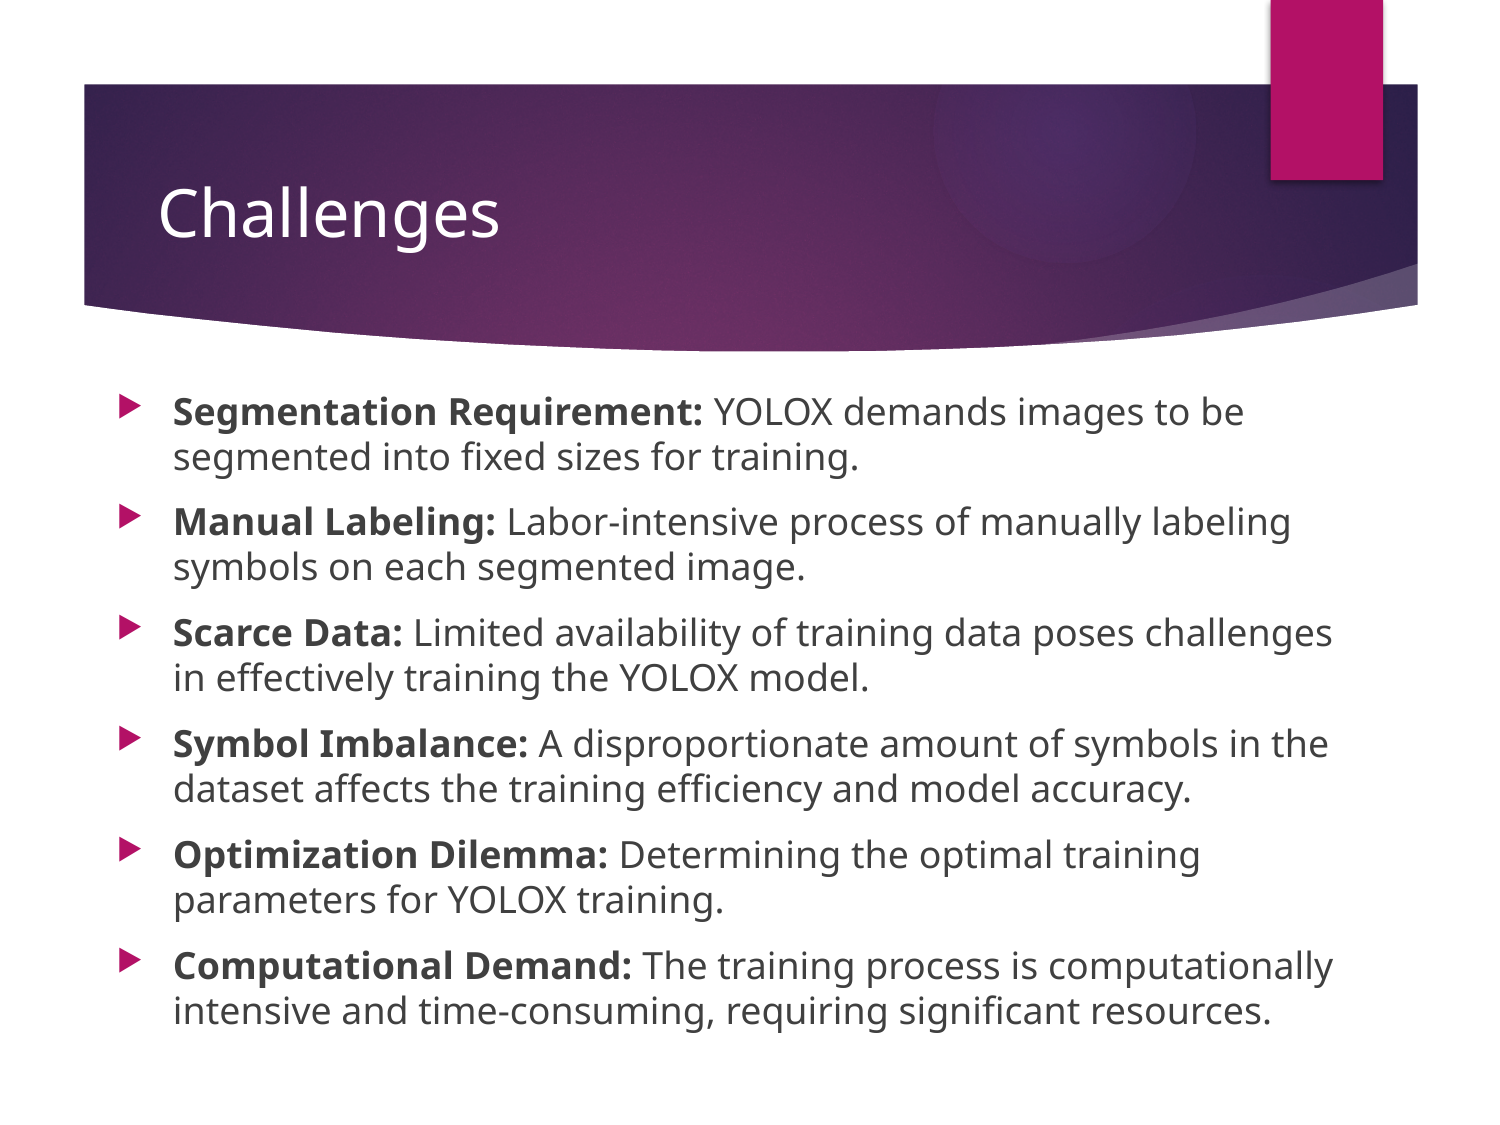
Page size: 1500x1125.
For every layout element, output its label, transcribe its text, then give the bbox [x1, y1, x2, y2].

title Challenges [142, 152, 1183, 269]
list Segmentation Requirement: YOLOX demands images to be segmented into fixed sizes for training. Manual Labeling: Labor-intensive process of manually labeling symbols on each segmented image. Scarce Data: Limited availability of training data poses challenges in effectively training the YOLOX model. Symbol Imbalance: A disproportionate amount of symbols in the dataset affects the training efficiency and model accuracy. Optimization Dilemma: Determining the optimal training parameters for YOLOX training. Computational Demand: The training process is computationally intensive and time-consuming, requiring significant resources. [101, 380, 1379, 1089]
